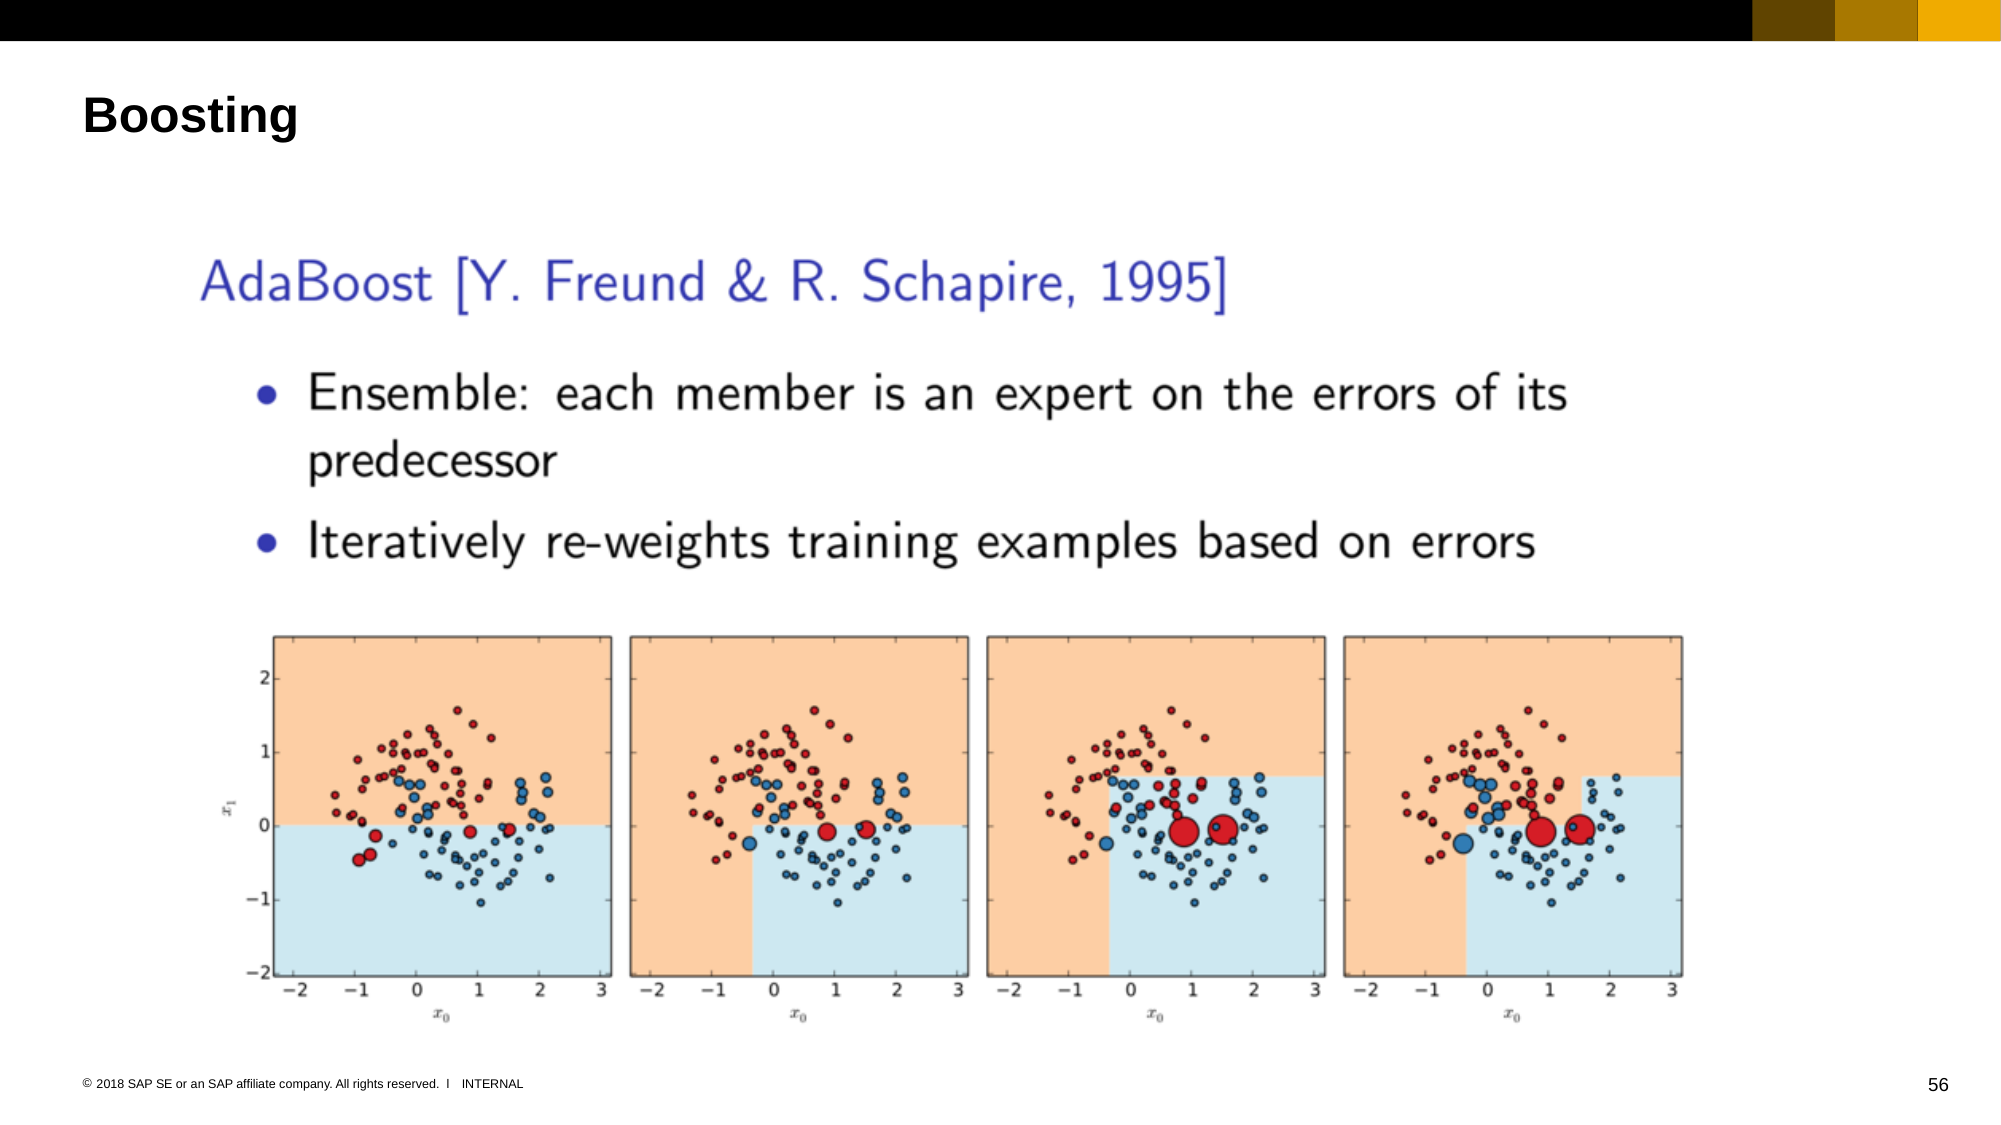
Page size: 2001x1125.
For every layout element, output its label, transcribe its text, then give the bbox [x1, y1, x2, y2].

picture [175, 218, 1735, 1070]
title Boosting [82, 82, 1918, 144]
